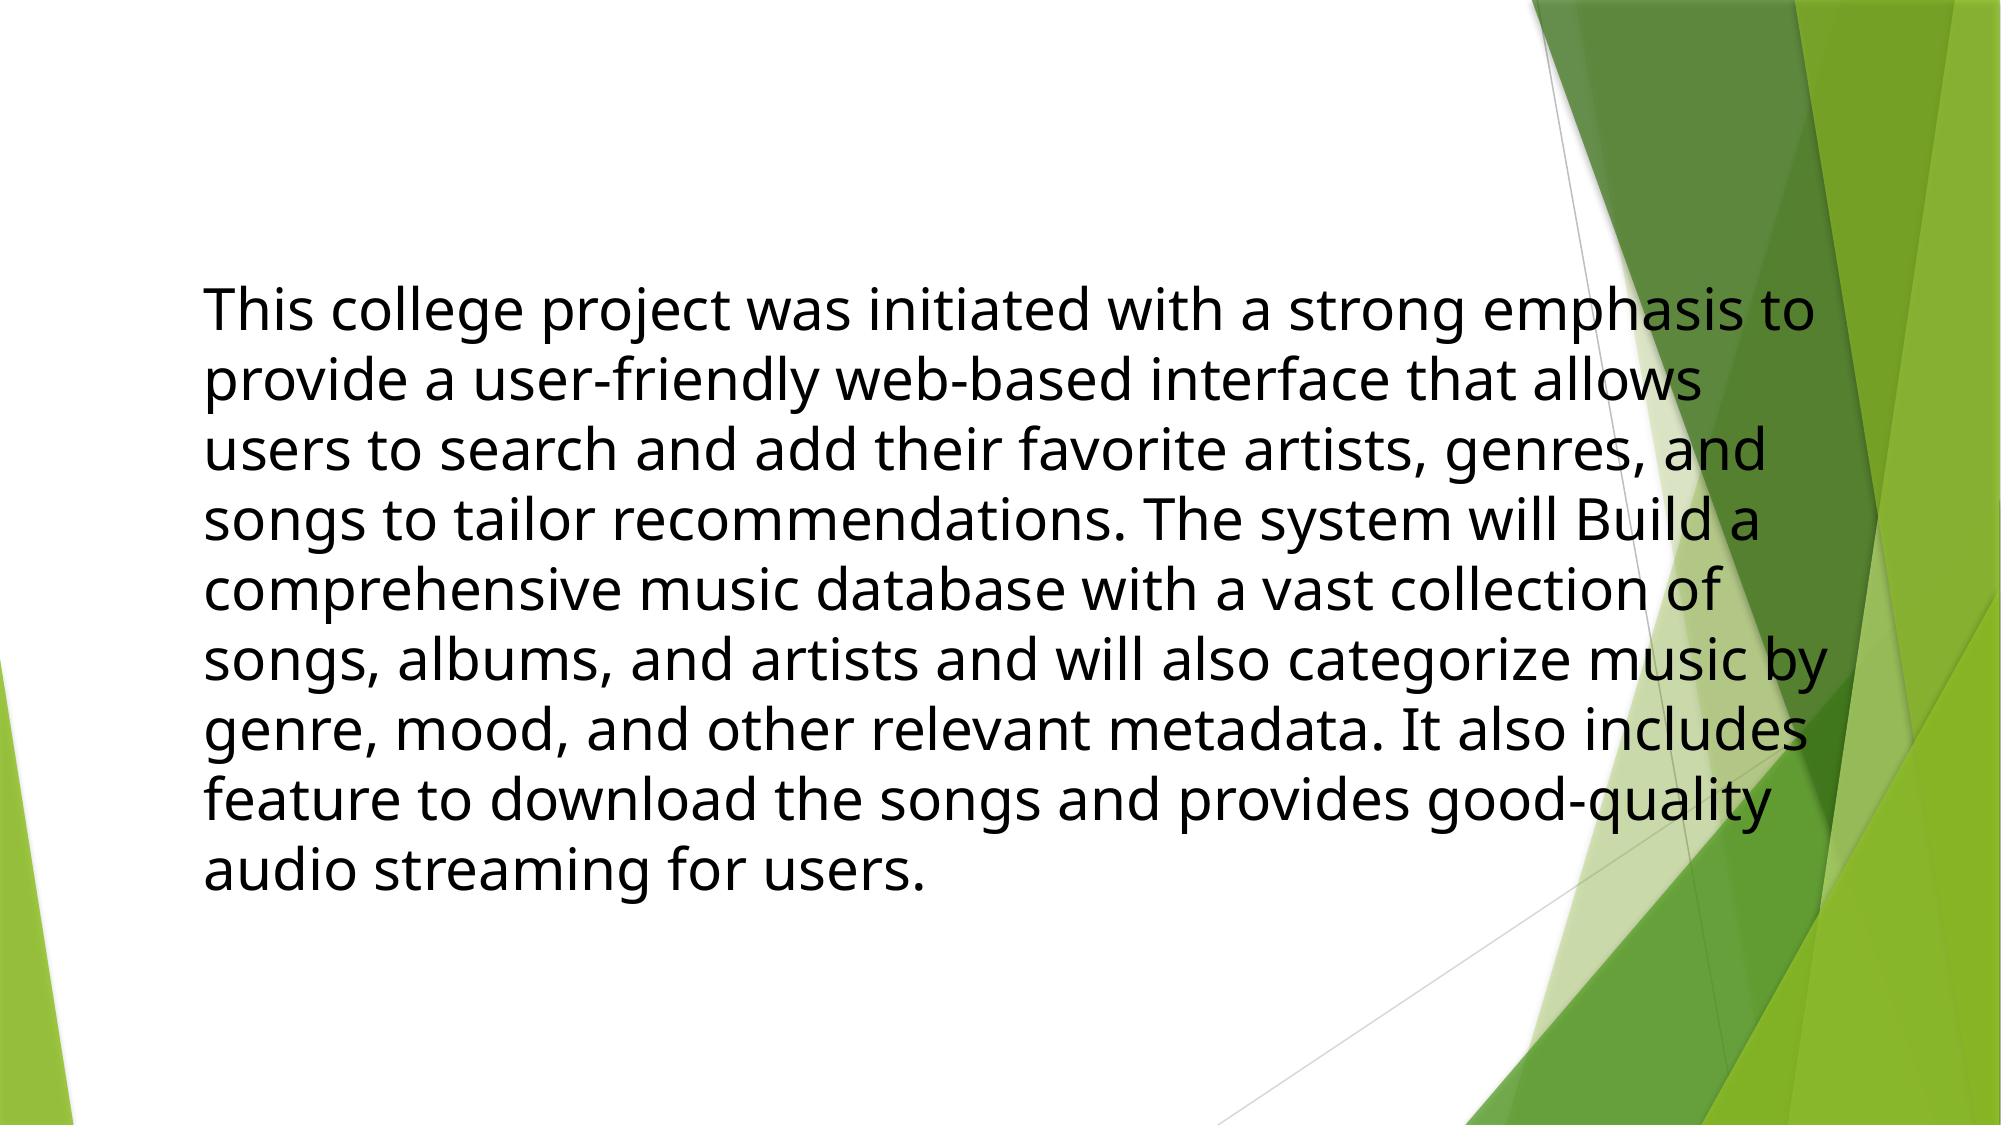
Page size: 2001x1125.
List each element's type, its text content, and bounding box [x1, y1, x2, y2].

text_box This college project was initiated with a strong emphasis to provide a user-friendly web-based interface that allows users to search and add their favorite artists, genres, and songs to tailor recommendations. The system will Build a comprehensive music database with a vast collection of songs, albums, and artists and will also categorize music by genre, mood, and other relevant metadata. It also includes feature to download the songs and provides good-quality audio streaming for users. [176, 265, 1859, 970]
